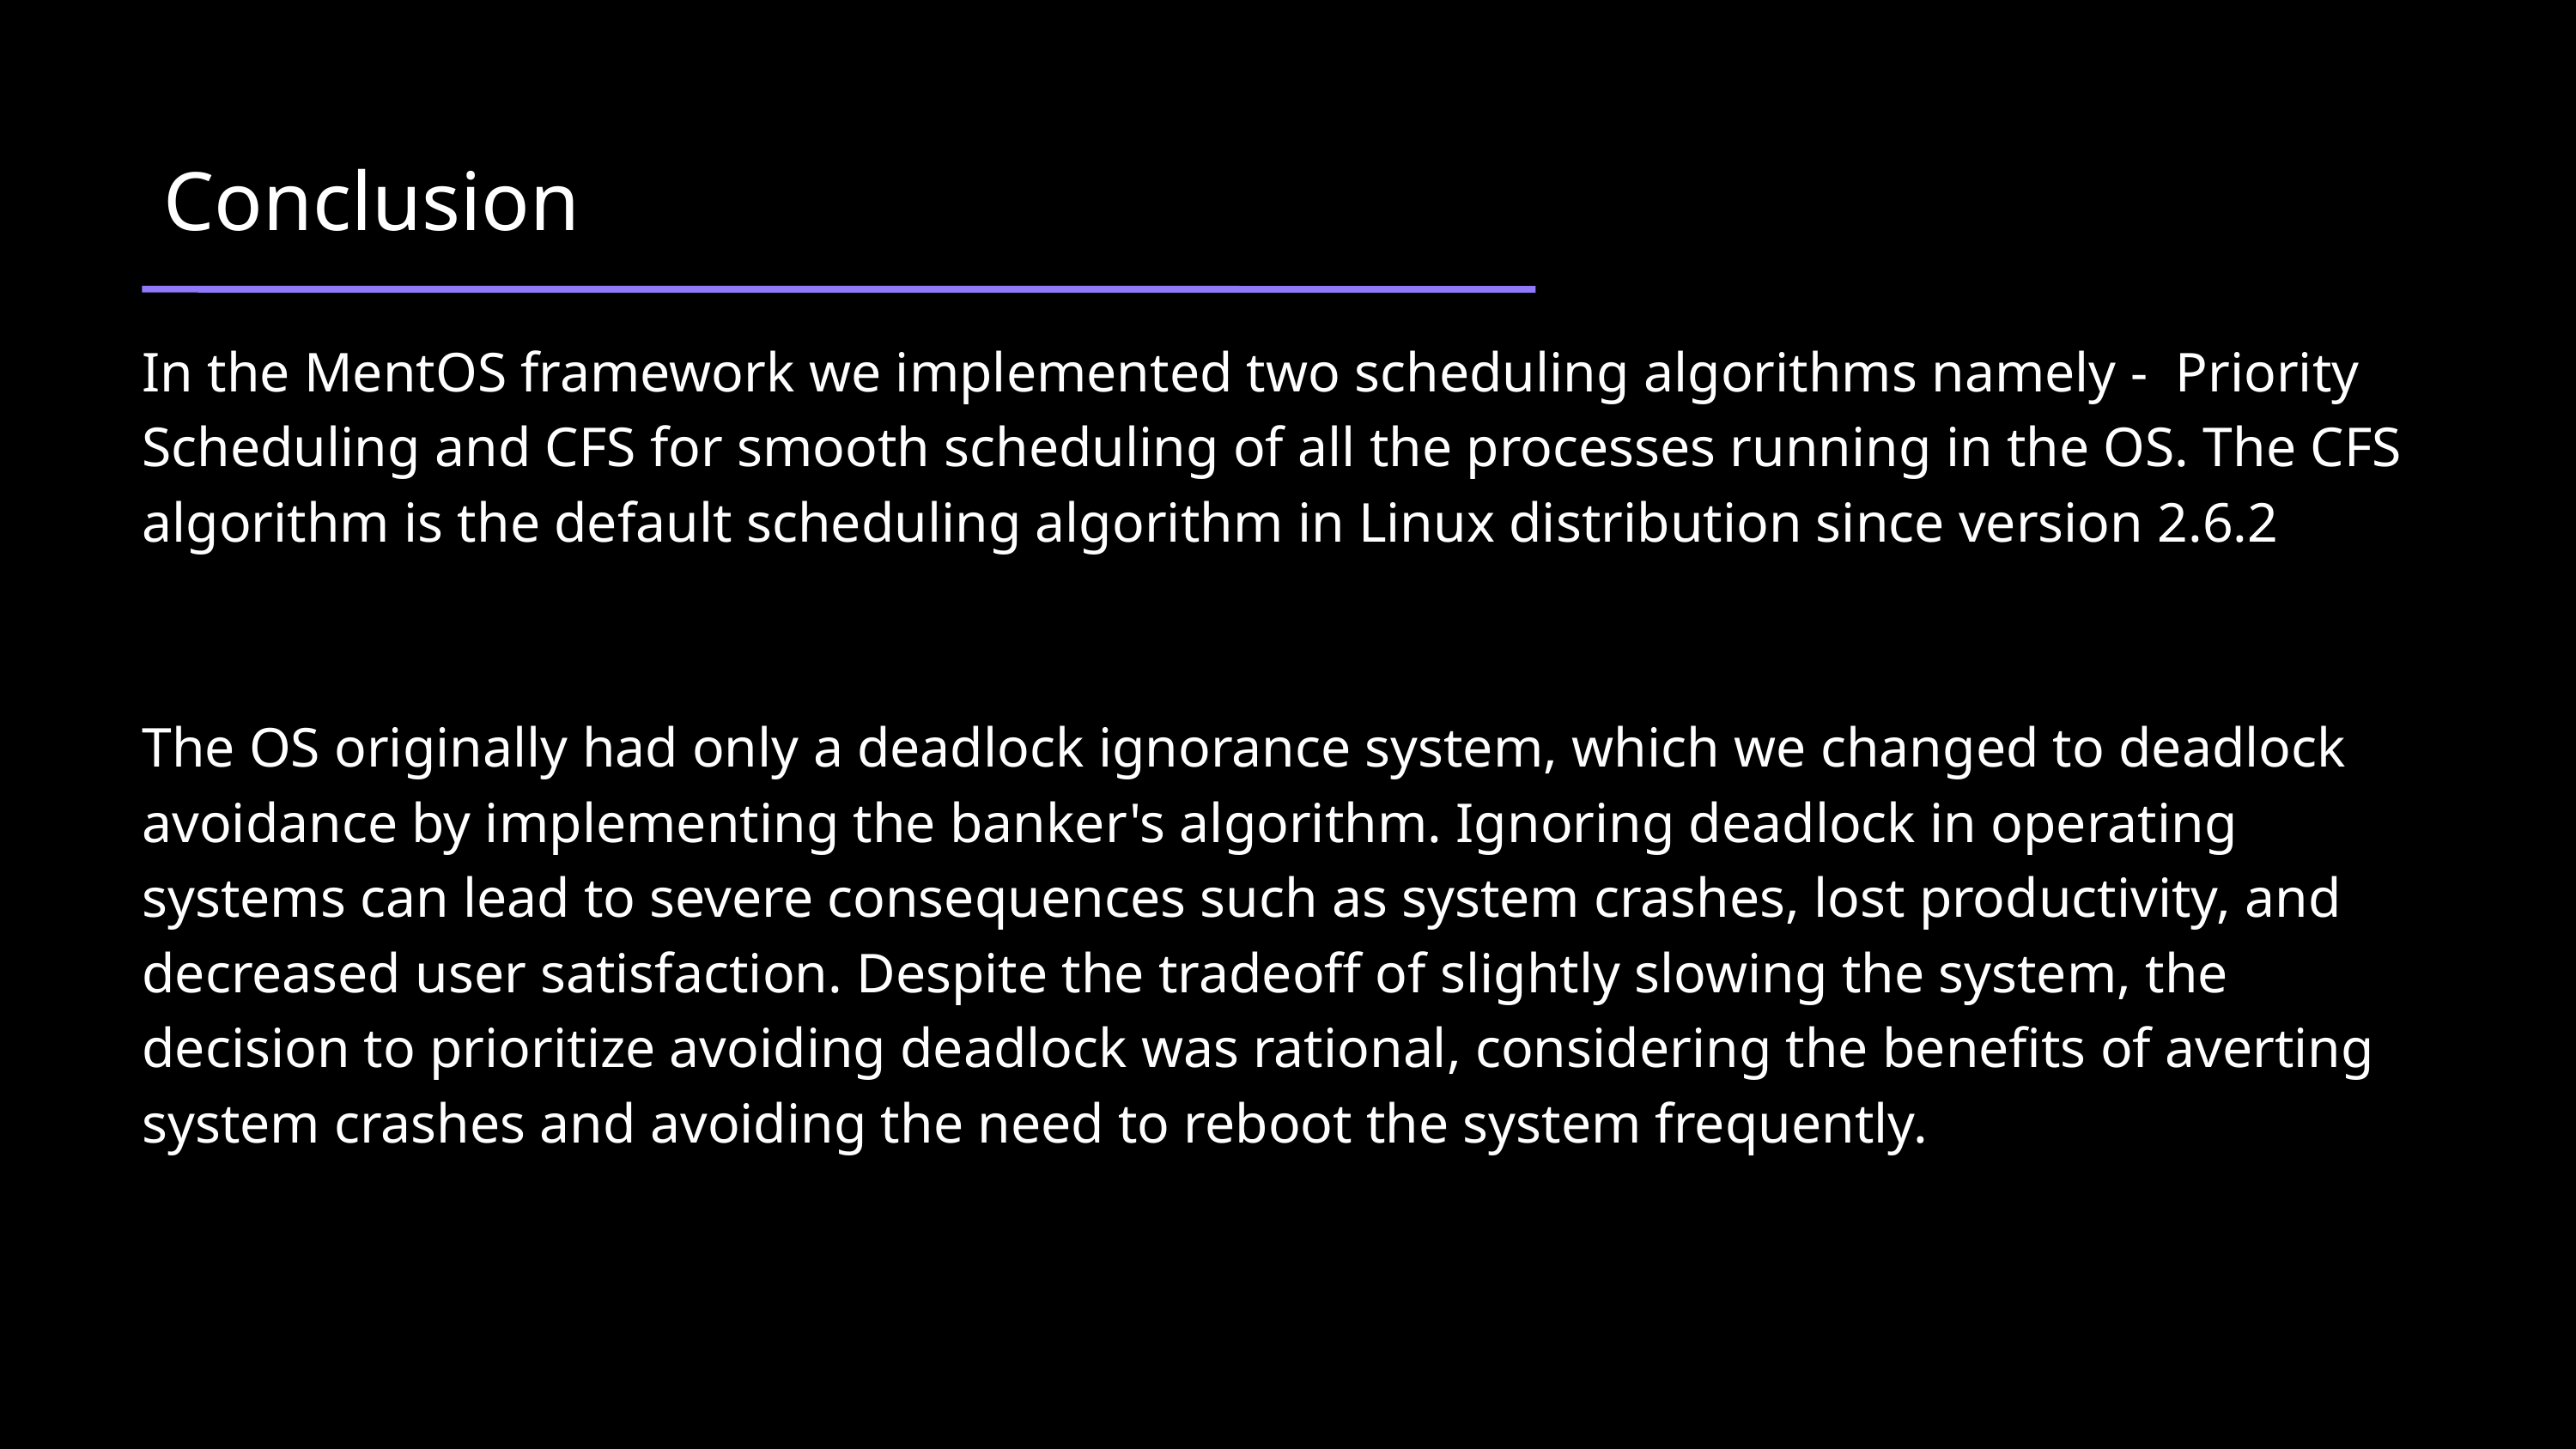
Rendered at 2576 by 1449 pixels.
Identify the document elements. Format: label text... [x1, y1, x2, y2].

text_box Conclusion [144, 134, 599, 247]
text_box In the MentOS framework we implemented two scheduling algorithms namely - Priority Scheduling and CFS for smooth scheduling of all the processes running in the OS. The CFS algorithm is the default scheduling algorithm in Linux distribution since version 2.6.2 The OS originally had only a deadlock ignorance system, which we changed to deadlock avoidance by implementing the banker's algorithm. Ignoring deadlock in operating systems can lead to severe consequences such as system crashes, lost productivity, and decreased user satisfaction. Despite the tradeoff of slightly slowing the system, the decision to prioritize avoiding deadlock was rational, considering the benefits of averting system crashes and avoiding the need to reboot the system frequently. [142, 327, 2428, 1154]
